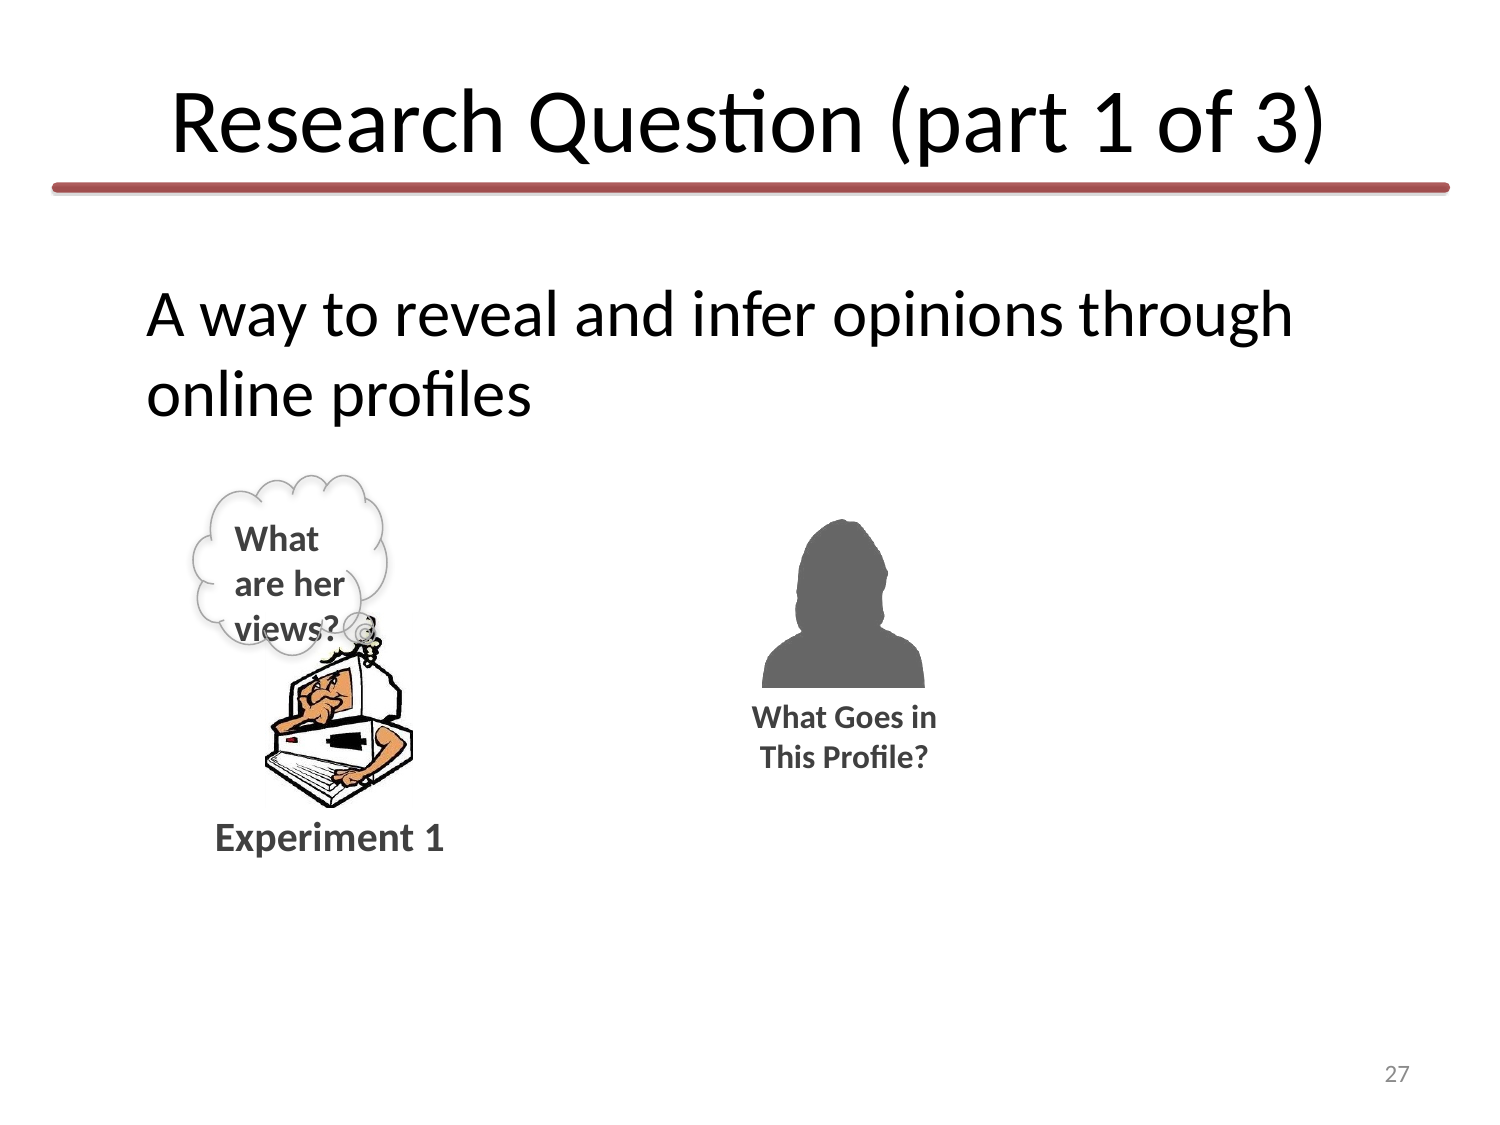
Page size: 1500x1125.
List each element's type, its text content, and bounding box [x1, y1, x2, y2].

list A way to reveal and infer opinions through online profiles [75, 262, 1425, 1005]
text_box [192, 474, 465, 869]
title Research Question (part 1 of 3) [75, 45, 1425, 188]
text_box What Goes in This Profile? [712, 687, 977, 783]
slide_number 27 [1074, 1042, 1425, 1103]
picture [762, 519, 926, 688]
